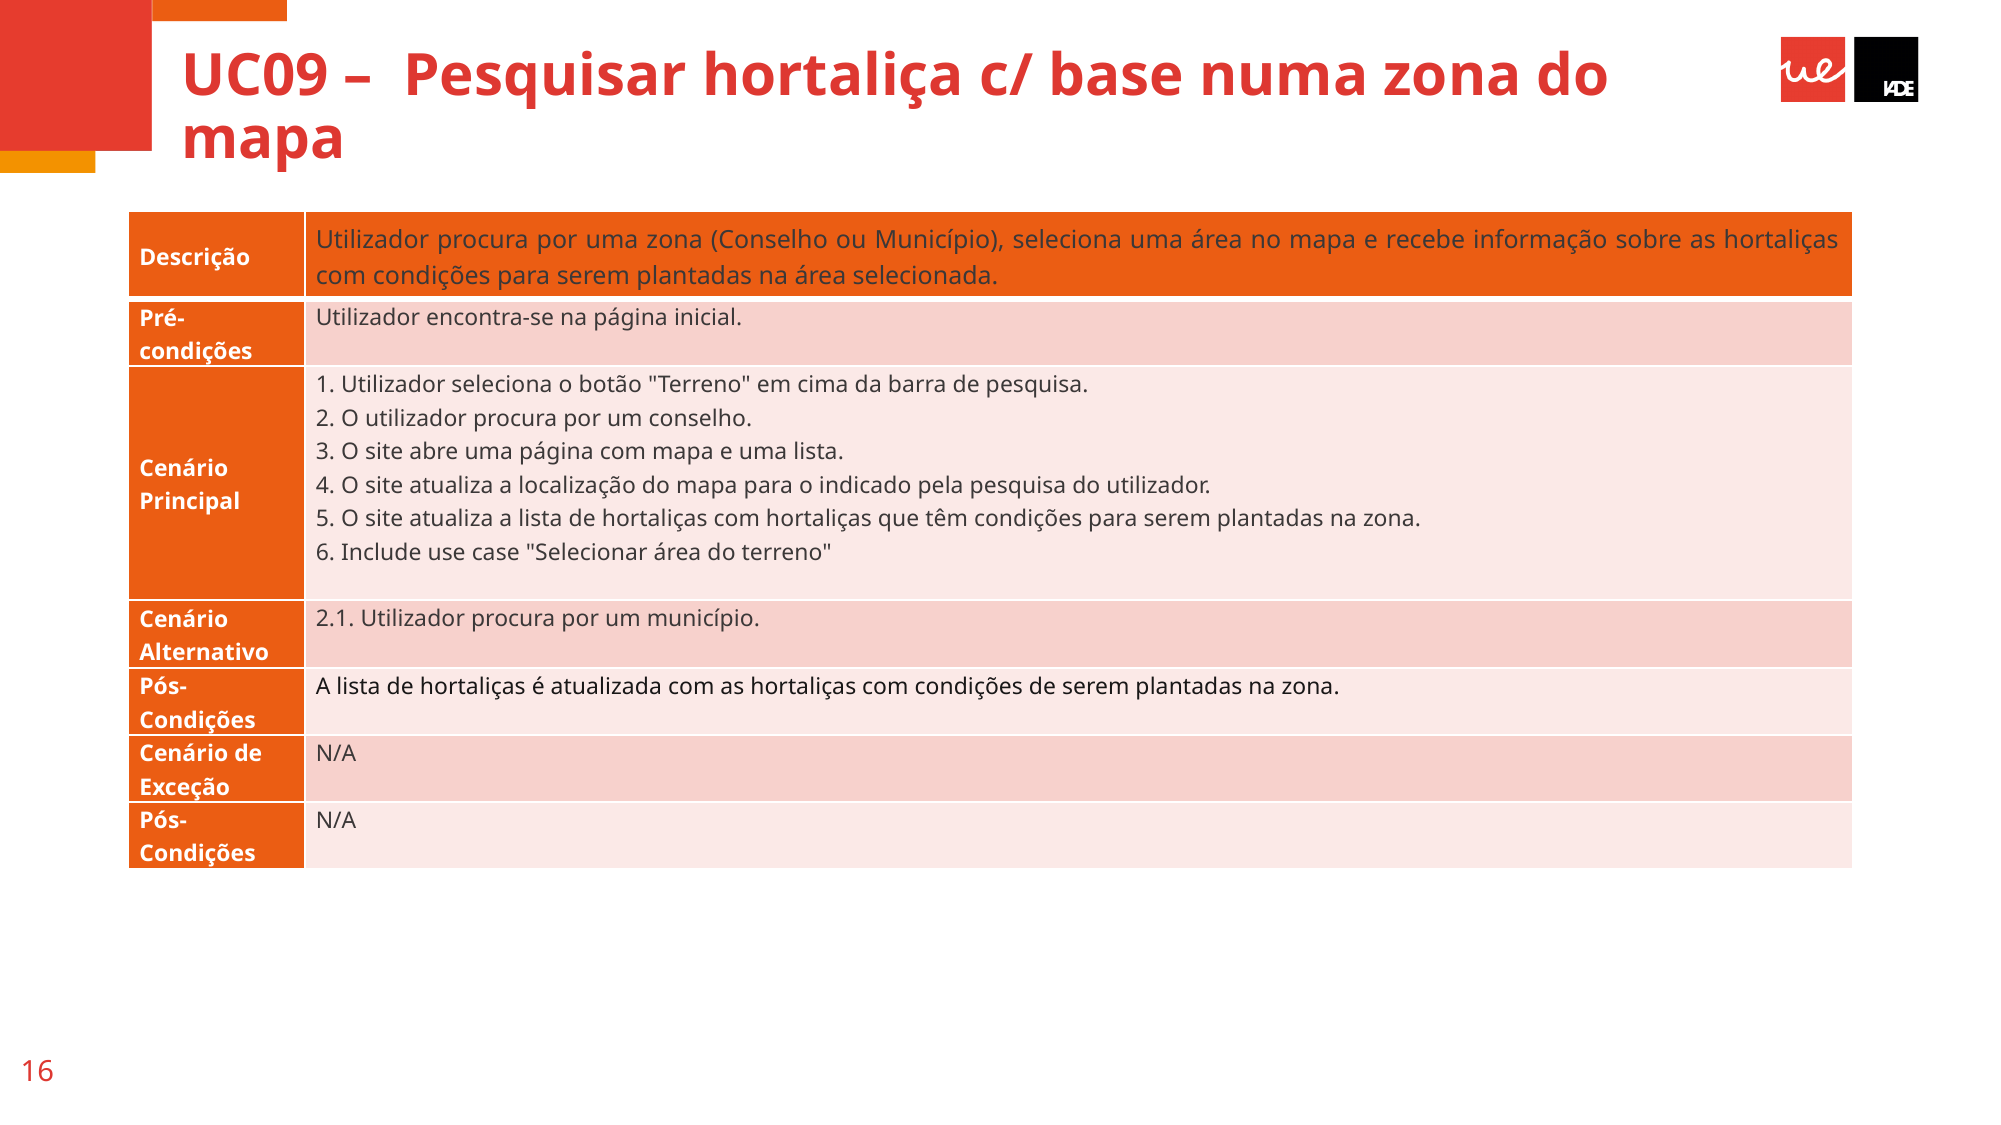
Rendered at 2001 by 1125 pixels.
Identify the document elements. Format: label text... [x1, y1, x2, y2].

table_cell Cenário Alternativo [129, 601, 304, 667]
table_cell N/A [306, 803, 1852, 868]
table_cell A lista de hortaliças é atualizada com as hortaliças com condições de serem plantadas na zona. [306, 669, 1852, 734]
table_cell Utilizador encontra-se na página inicial. [306, 302, 1852, 365]
title UC09 – Pesquisar hortaliça c/ base numa zona do mapa [166, 38, 1728, 106]
table_cell 1. Utilizador seleciona o botão "Terreno" em cima da barra de pesquisa. 2. O utilizador procura por um conselho. 3. O site abre uma página com mapa e uma lista. 4. O site atualiza a localização do mapa para o indicado pela pesquisa do utilizador. 5. O site atualiza a lista de hortaliças com hortaliças que têm condições para serem plantadas na zona. 6. Include use case "Selecionar área do terreno" [306, 367, 1852, 599]
table_header Descrição [129, 212, 304, 296]
table_cell N/A [306, 736, 1852, 801]
table_cell Cenário Principal [129, 367, 304, 599]
table_cell Pós-Condições [129, 669, 304, 734]
picture [1776, 28, 1924, 109]
table_cell Pré-condições [129, 302, 304, 365]
picture [0, 0, 287, 174]
table_header Utilizador procura por uma zona (Conselho ou Município), seleciona uma área no mapa e recebe informação sobre as hortaliças com condições para serem plantadas na área selecionada. [306, 212, 1852, 296]
table_cell Pós-Condições [129, 803, 304, 868]
table_cell 2.1. Utilizador procura por um município. [306, 601, 1852, 667]
slide_number 16 [2, 1044, 73, 1105]
table_cell Cenário de Exceção [129, 736, 304, 801]
